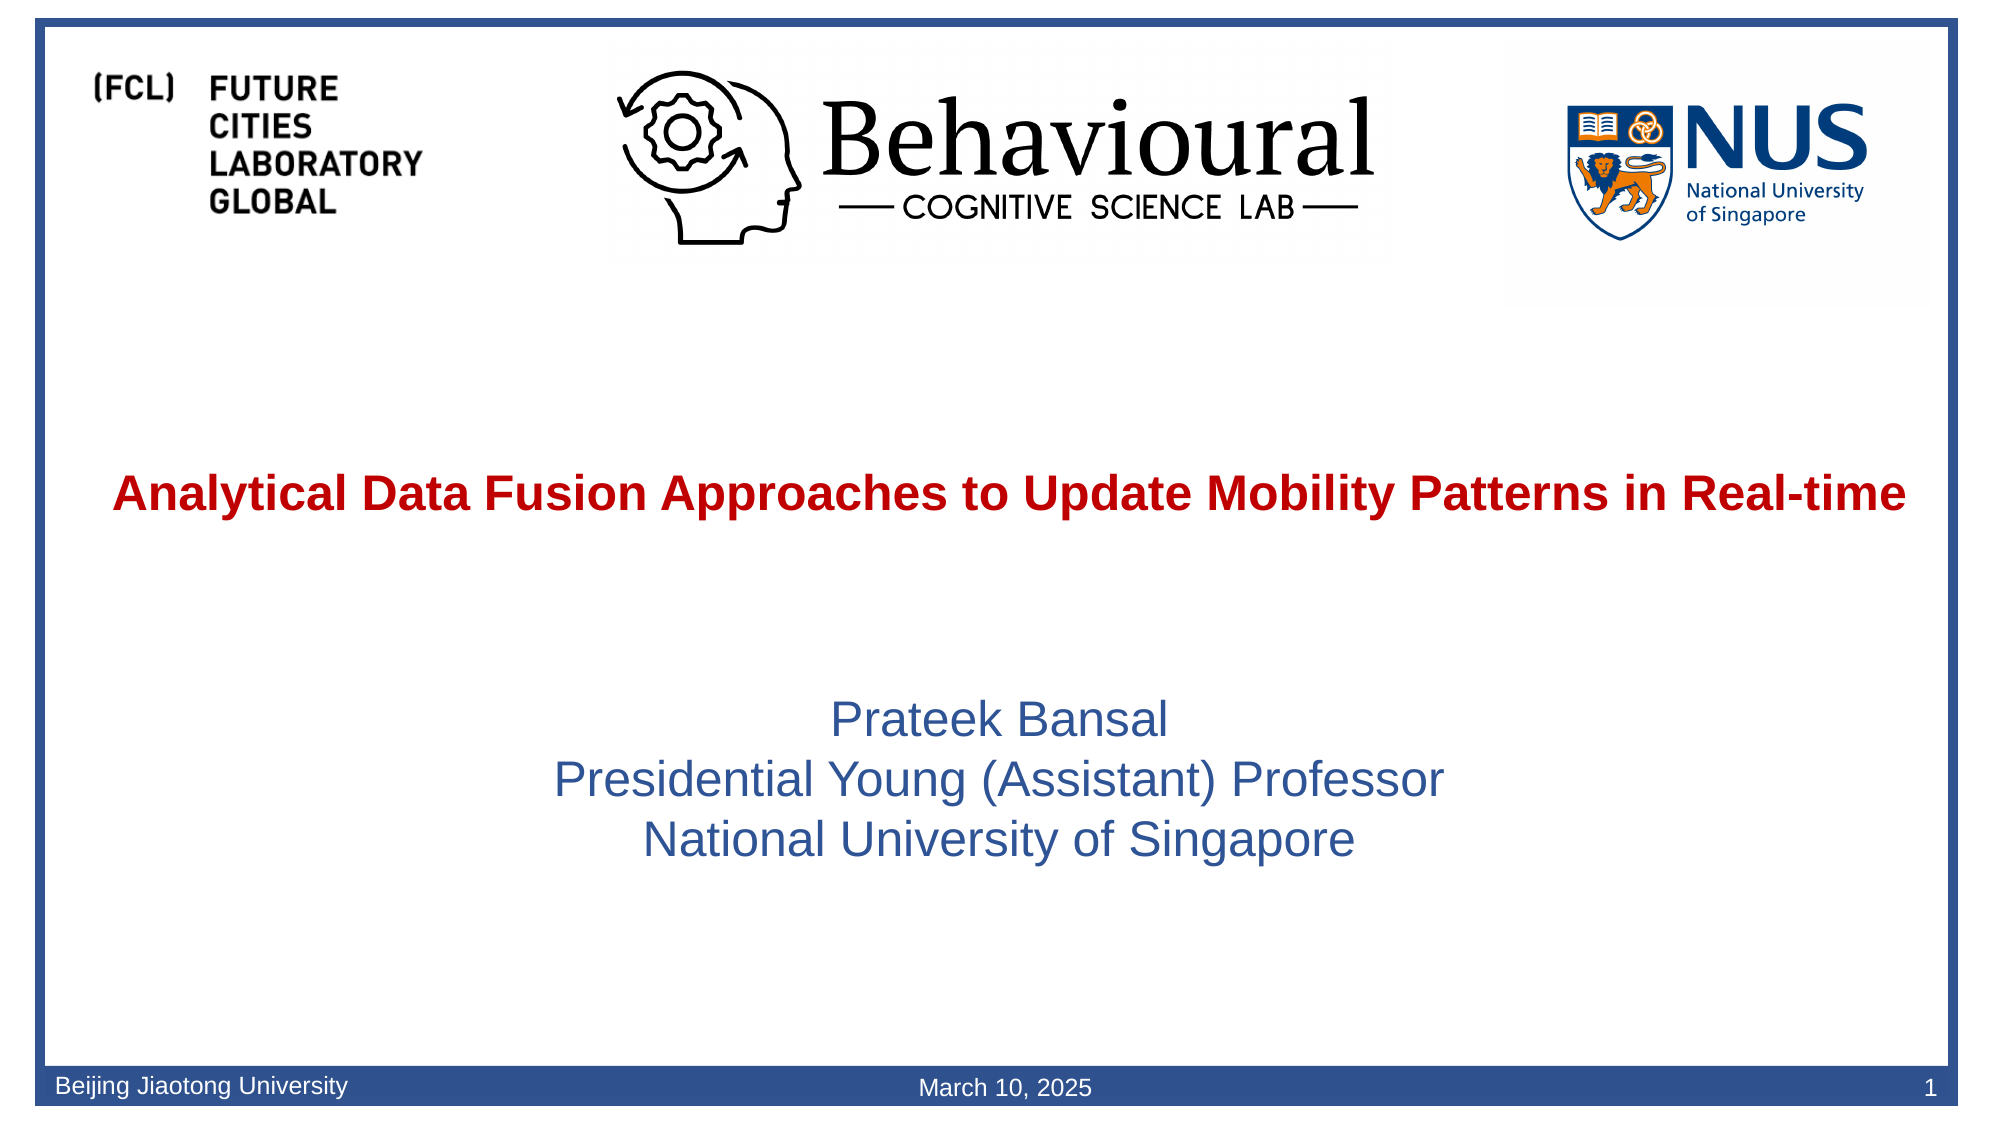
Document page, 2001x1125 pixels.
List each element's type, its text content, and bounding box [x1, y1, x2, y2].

text_box Analytical Data Fusion Approaches to Update Mobility Patterns in Real-time [88, 452, 1931, 528]
picture [89, 66, 429, 236]
picture [1502, 41, 1932, 308]
picture [601, 33, 1398, 270]
text_box Prateek Bansal Presidential Young (Assistant) Professor National University of Singapore [340, 678, 1659, 874]
slide_number 1 [1503, 1066, 1953, 1108]
